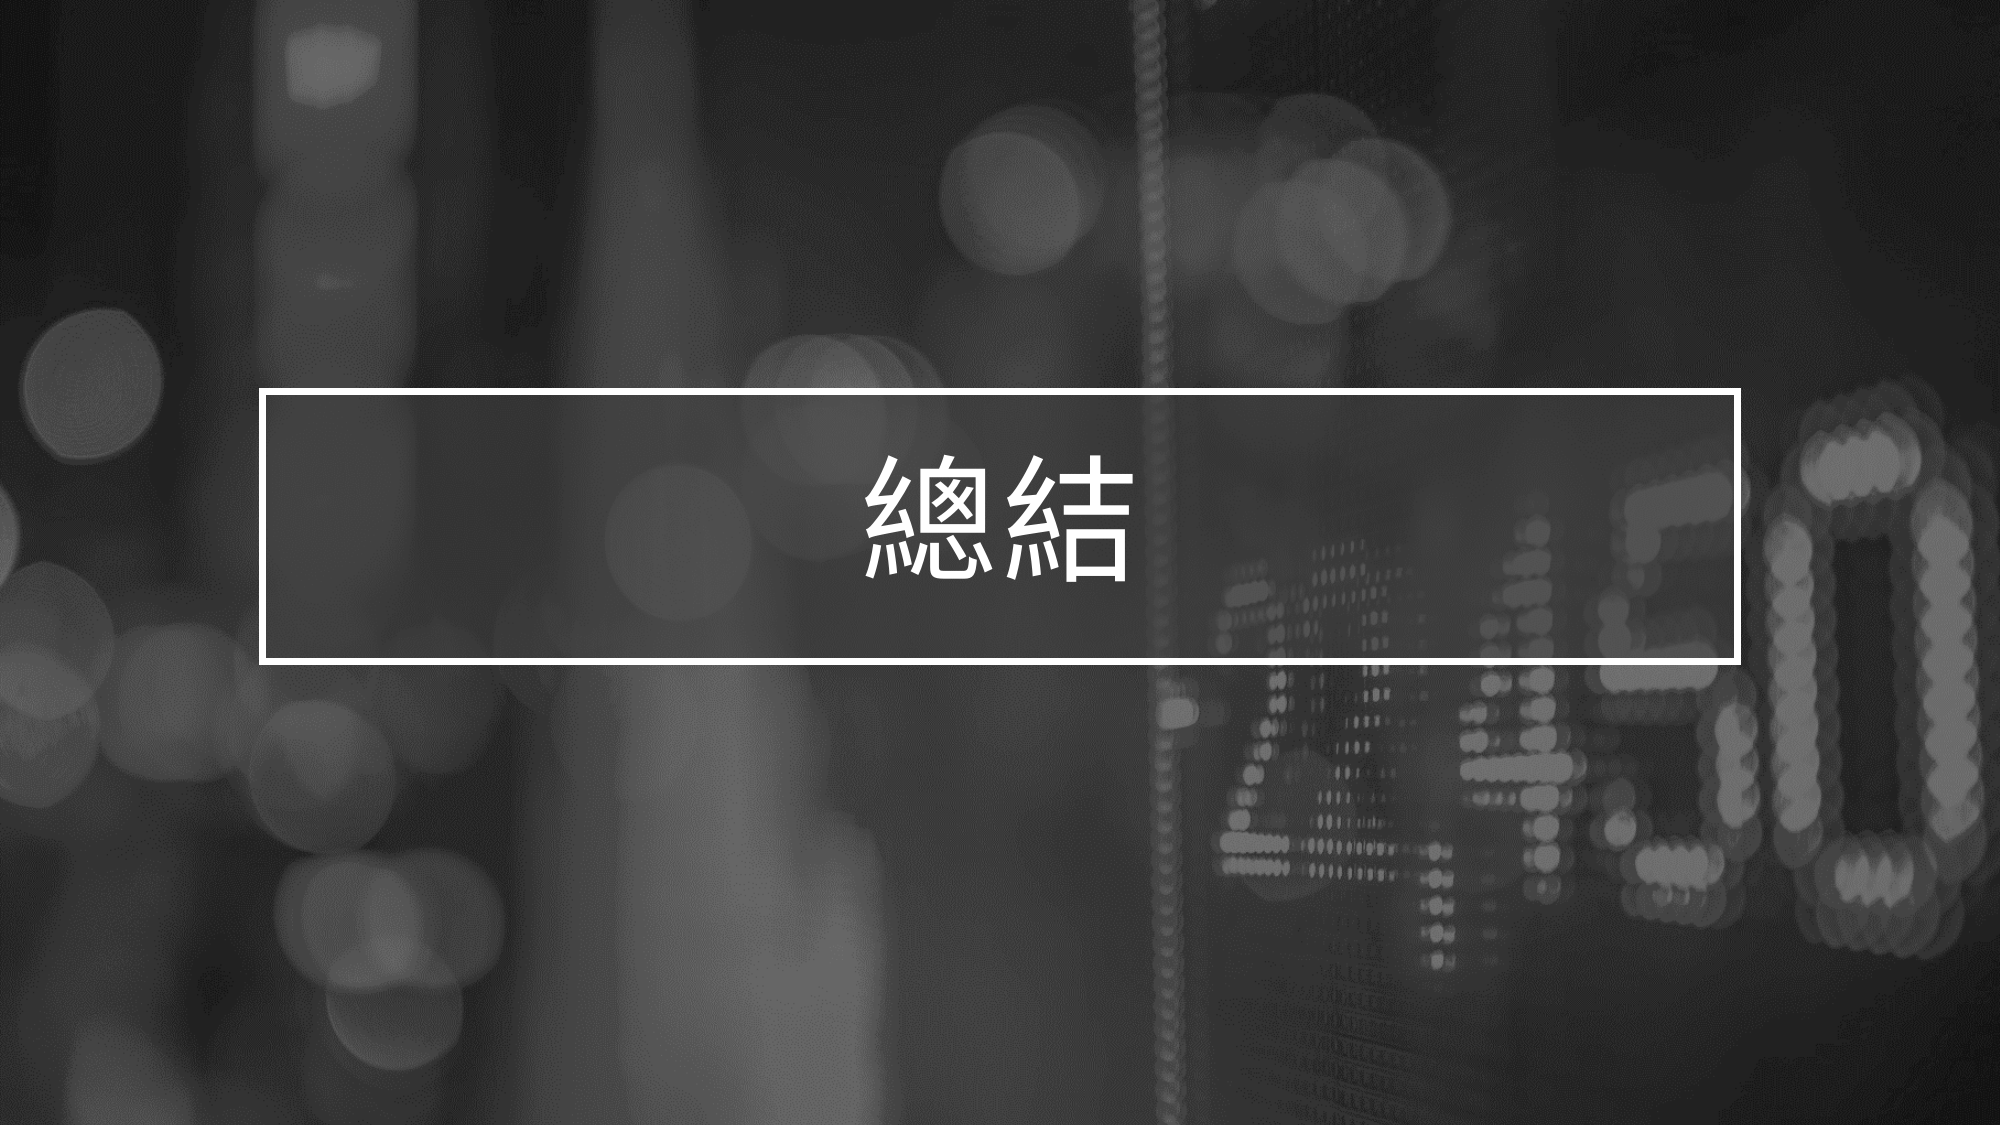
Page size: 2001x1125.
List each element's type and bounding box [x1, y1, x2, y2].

list [0, 0, 2000, 1125]
